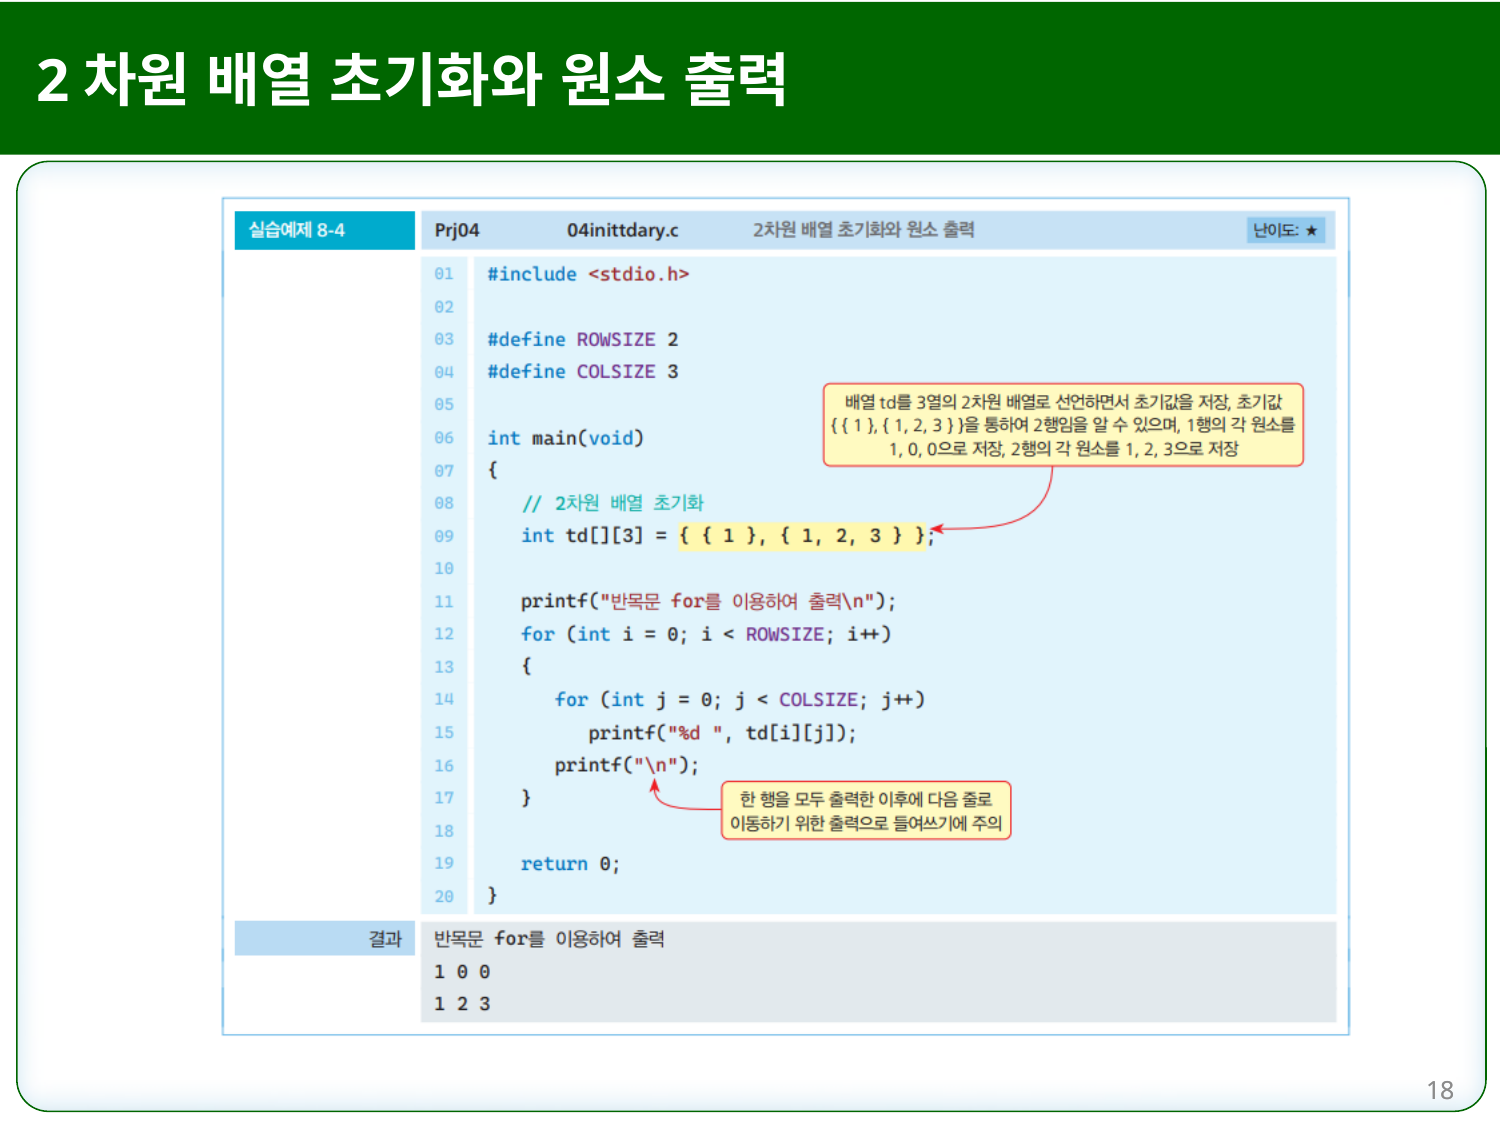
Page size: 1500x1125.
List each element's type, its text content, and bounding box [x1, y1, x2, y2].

title 2차원 배열 초기화와 원소 출력 [21, 40, 1476, 115]
slide_number 18 [1119, 1071, 1470, 1112]
picture [215, 190, 1360, 1046]
